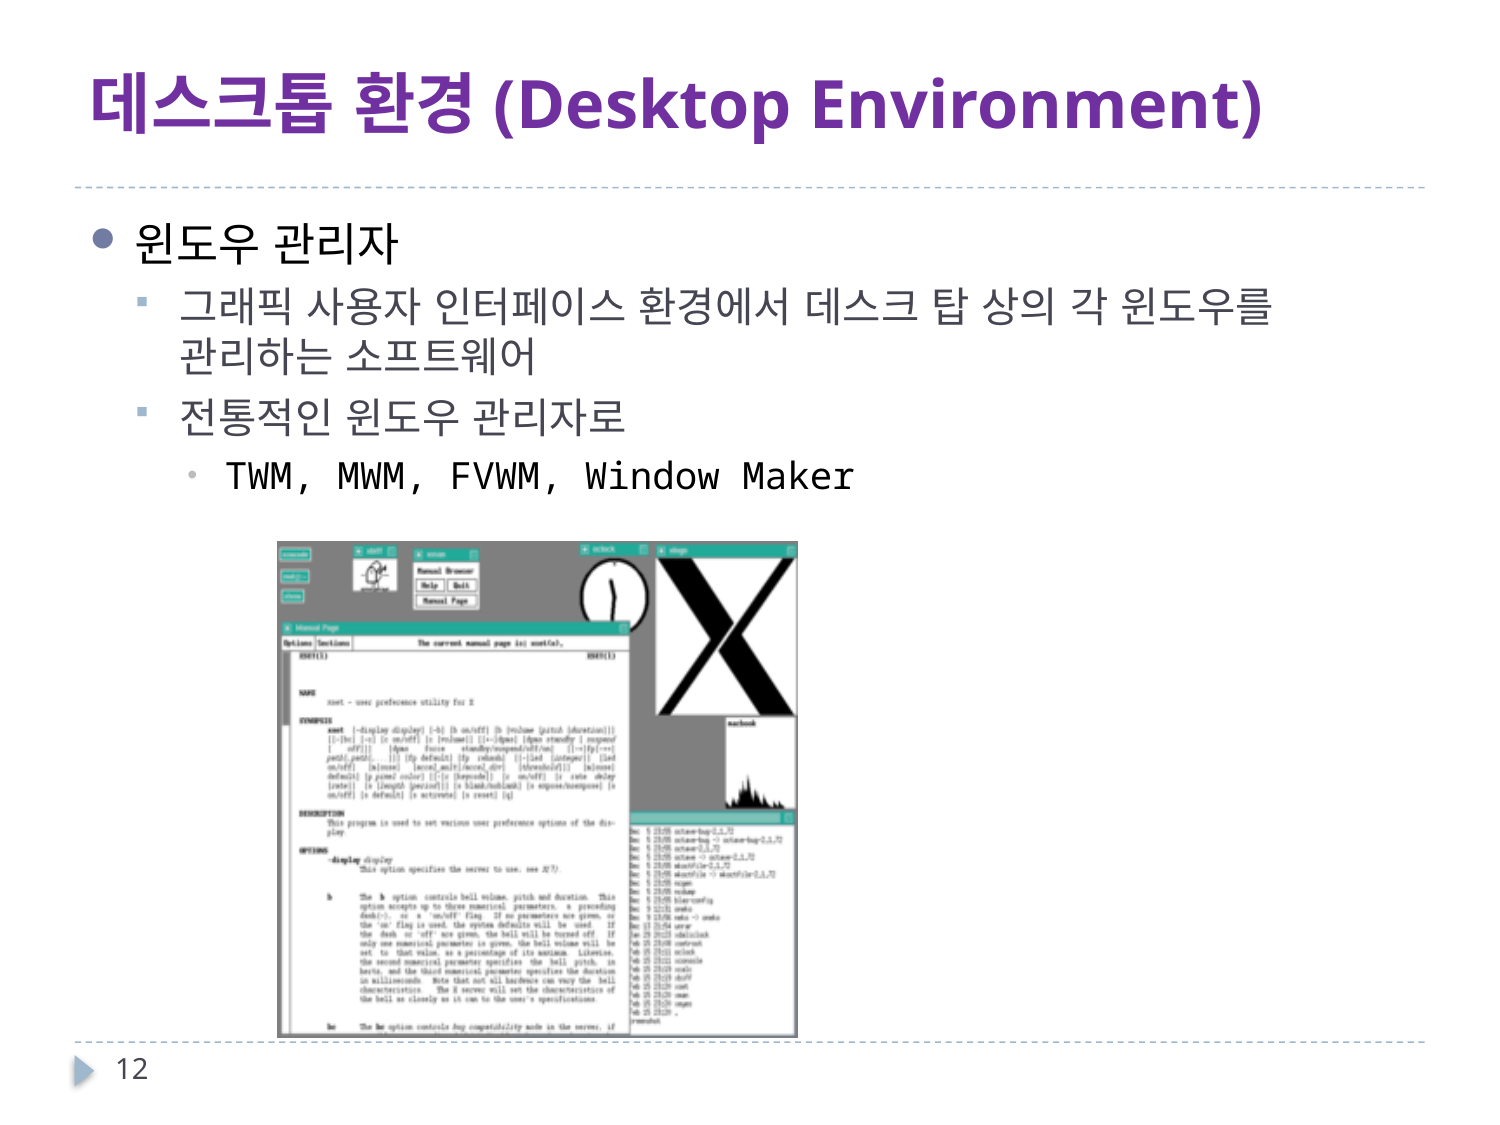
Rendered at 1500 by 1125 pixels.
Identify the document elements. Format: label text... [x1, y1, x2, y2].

title 데스크톱 환경(Desktop Environment) [75, 24, 1425, 149]
picture [277, 540, 798, 1039]
list 윈도우 관리자 그래픽 사용자 인터페이스 환경에서 데스크 탑 상의 각 윈도우를 관리하는 소프트웨어 전통적인 윈도우 관리자로 TWM, MWM, FVWM, Window Maker [75, 208, 1425, 1010]
slide_number 12 [100, 1042, 426, 1103]
